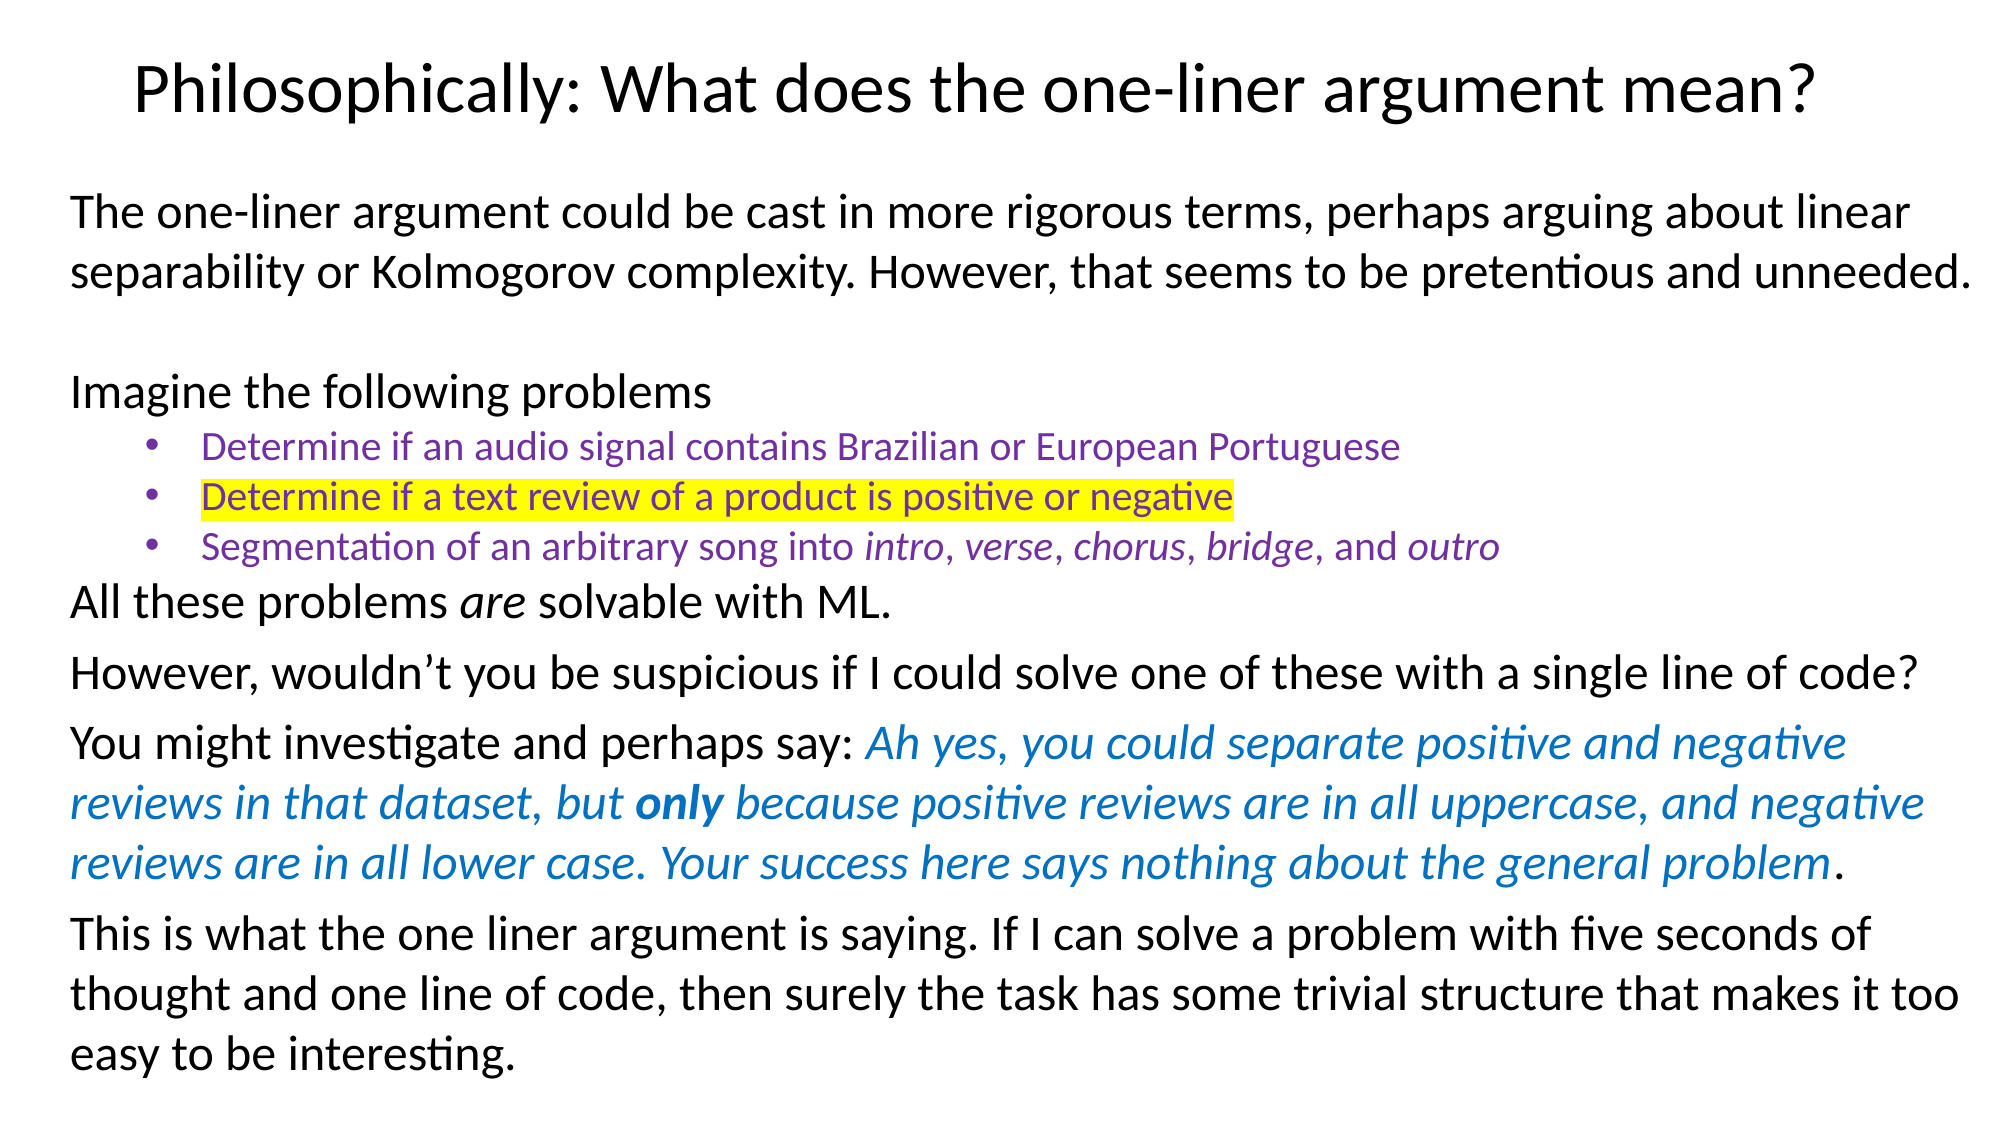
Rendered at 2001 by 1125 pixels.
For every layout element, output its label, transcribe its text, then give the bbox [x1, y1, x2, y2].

text_box The one-liner argument could be cast in more rigorous terms, perhaps arguing about linear separability or Kolmogorov complexity. However, that seems to be pretentious and unneeded. Imagine the following problems Determine if an audio signal contains Brazilian or European Portuguese Determine if a text review of a product is positive or negative Segmentation of an arbitrary song into intro, verse, chorus, bridge, and outro All these problems are solvable with ML. However, wouldn’t you be suspicious if I could solve one of these with a single line of code? You might investigate and perhaps say: Ah yes, you could separate positive and negative reviews in that dataset, but only because positive reviews are in all uppercase, and negative reviews are in all lower case. Your success here says nothing about the general problem. This is what the one liner argument is saying. If I can solve a problem with five seconds of thought and one line of code, then surely the task has some trivial structure that makes it too easy to be interesting. [55, 171, 1994, 1088]
text_box Philosophically: What does the one-liner argument mean? [3, 0, 1984, 136]
